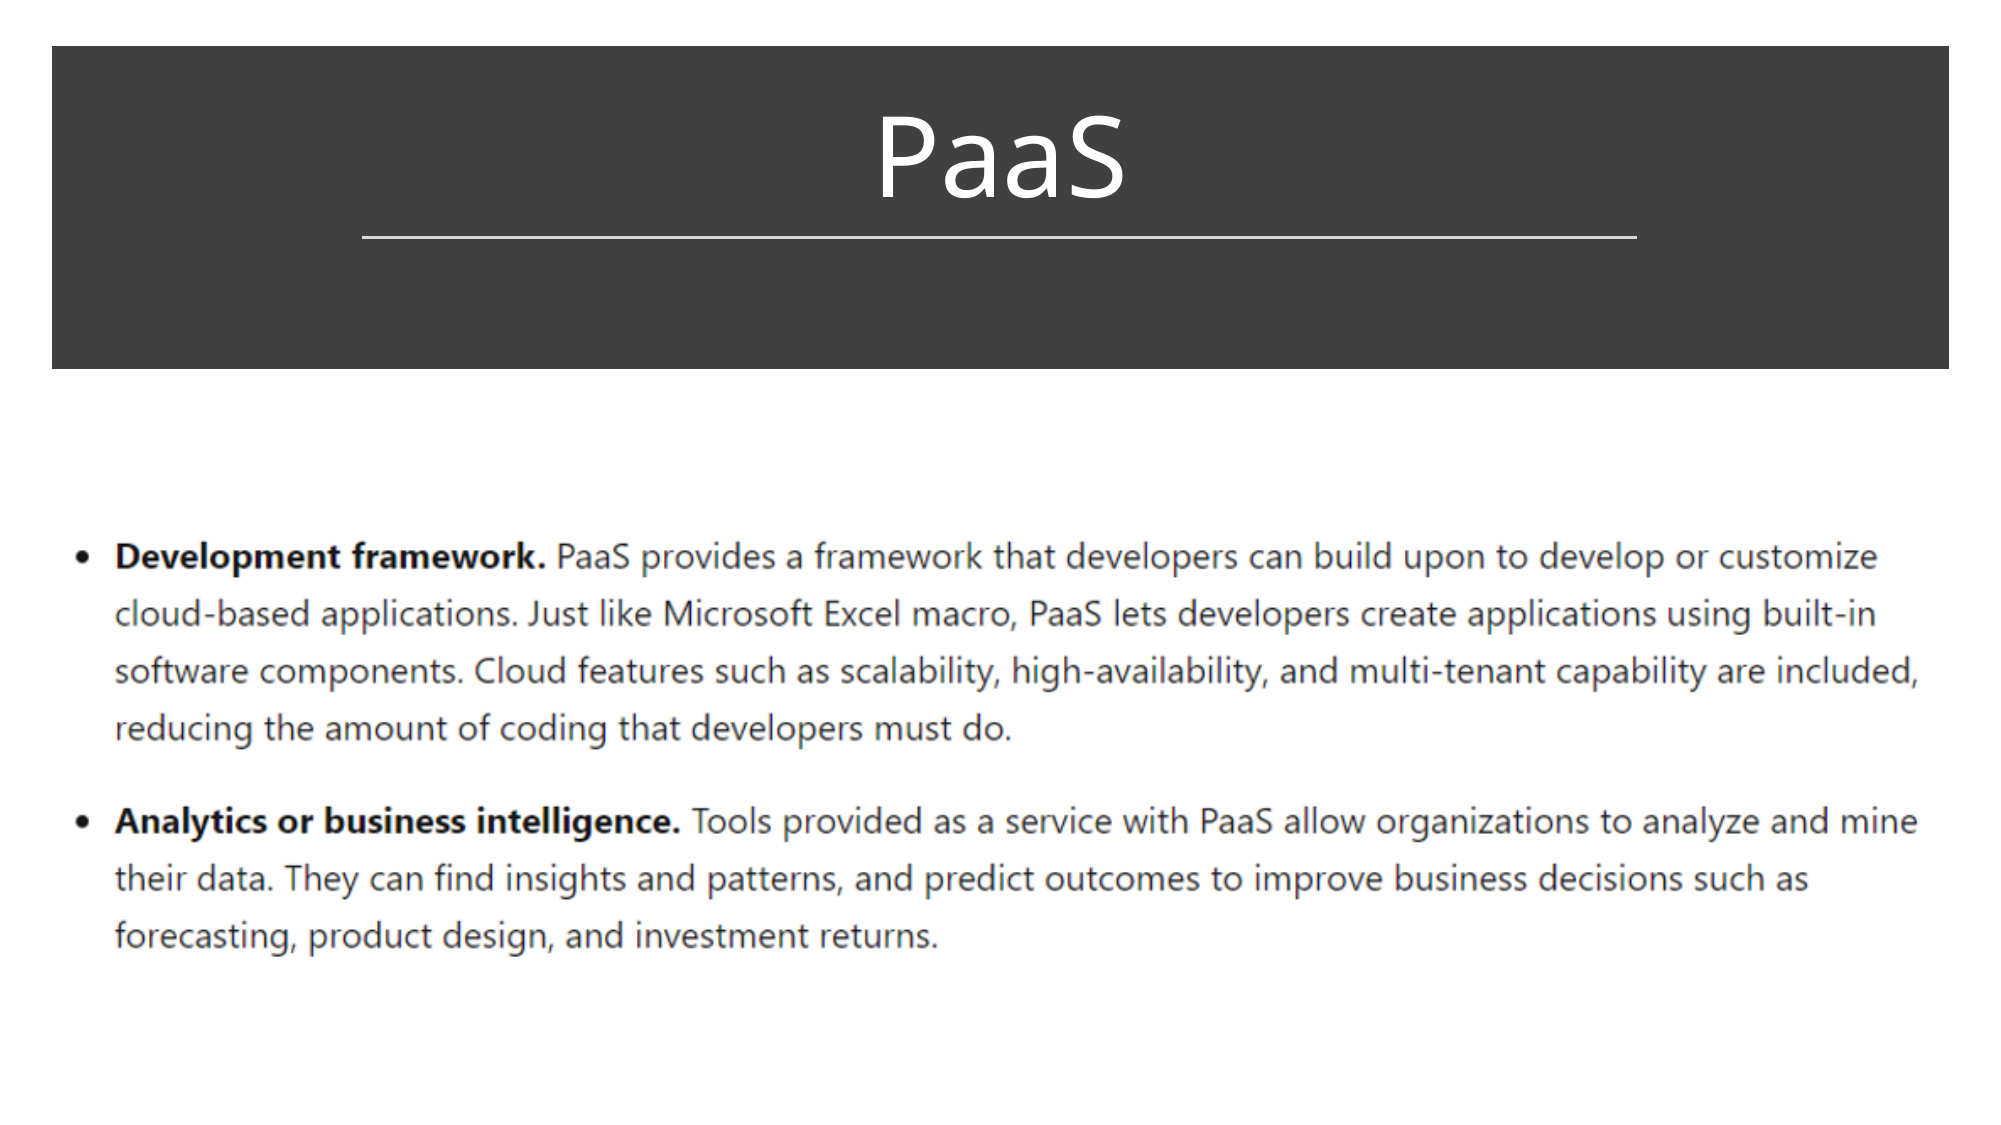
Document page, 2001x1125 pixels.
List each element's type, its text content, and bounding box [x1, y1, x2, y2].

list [52, 517, 1939, 962]
text_box [61, 55, 1939, 360]
title PaaS [86, 76, 1914, 230]
